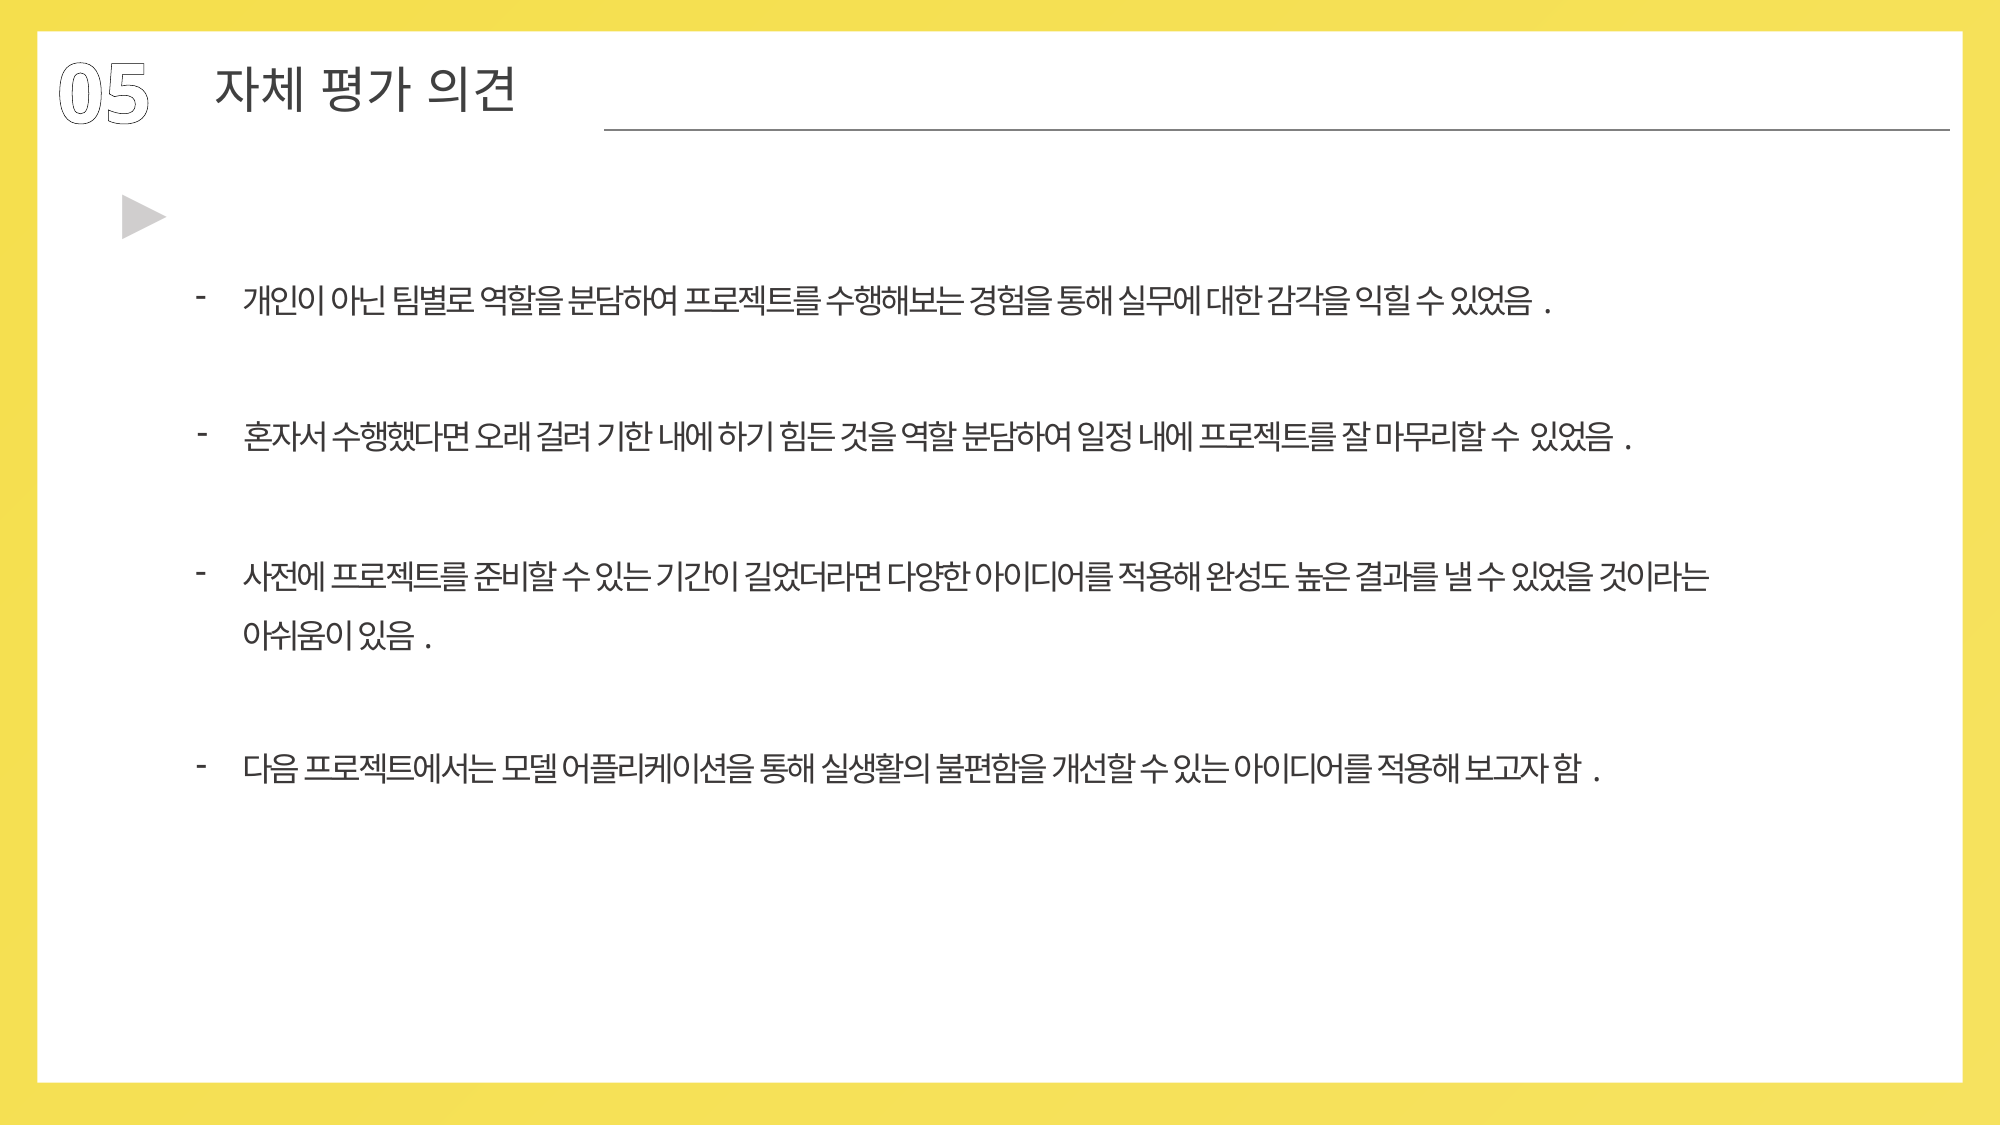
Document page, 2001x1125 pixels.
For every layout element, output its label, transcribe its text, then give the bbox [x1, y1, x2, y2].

text_box 자체 평가 의견 [200, 51, 534, 127]
text_box [36, 30, 1964, 1084]
text_box 사전에 프로젝트를 준비할 수 있는 기간이 길었더라면 다양한 아이디어를 적용해 완성도 높은 결과를 낼 수 있었을 것이라는 아쉬움이 있음. [180, 528, 1791, 663]
text_box 05 [41, 32, 233, 148]
text_box ▶ [108, 166, 191, 252]
text_box 다음 프로젝트에서는 모델 어플리케이션을 통해 실생활의 불편함을 개선할 수 있는 아이디어를 적용해 보고자 함. [181, 720, 1791, 796]
text_box 개인이 아닌 팀별로 역할을 분담하여 프로젝트를 수행해보는 경험을 통해 실무에 대한 감각을 익힐 수 있었음. [180, 252, 1726, 328]
text_box 혼자서 수행했다면 오래 걸려 기한 내에 하기 힘든 것을 역할 분담하여 일정 내에 프로젝트를 잘 마무리할 수 있었음. [182, 389, 1792, 464]
